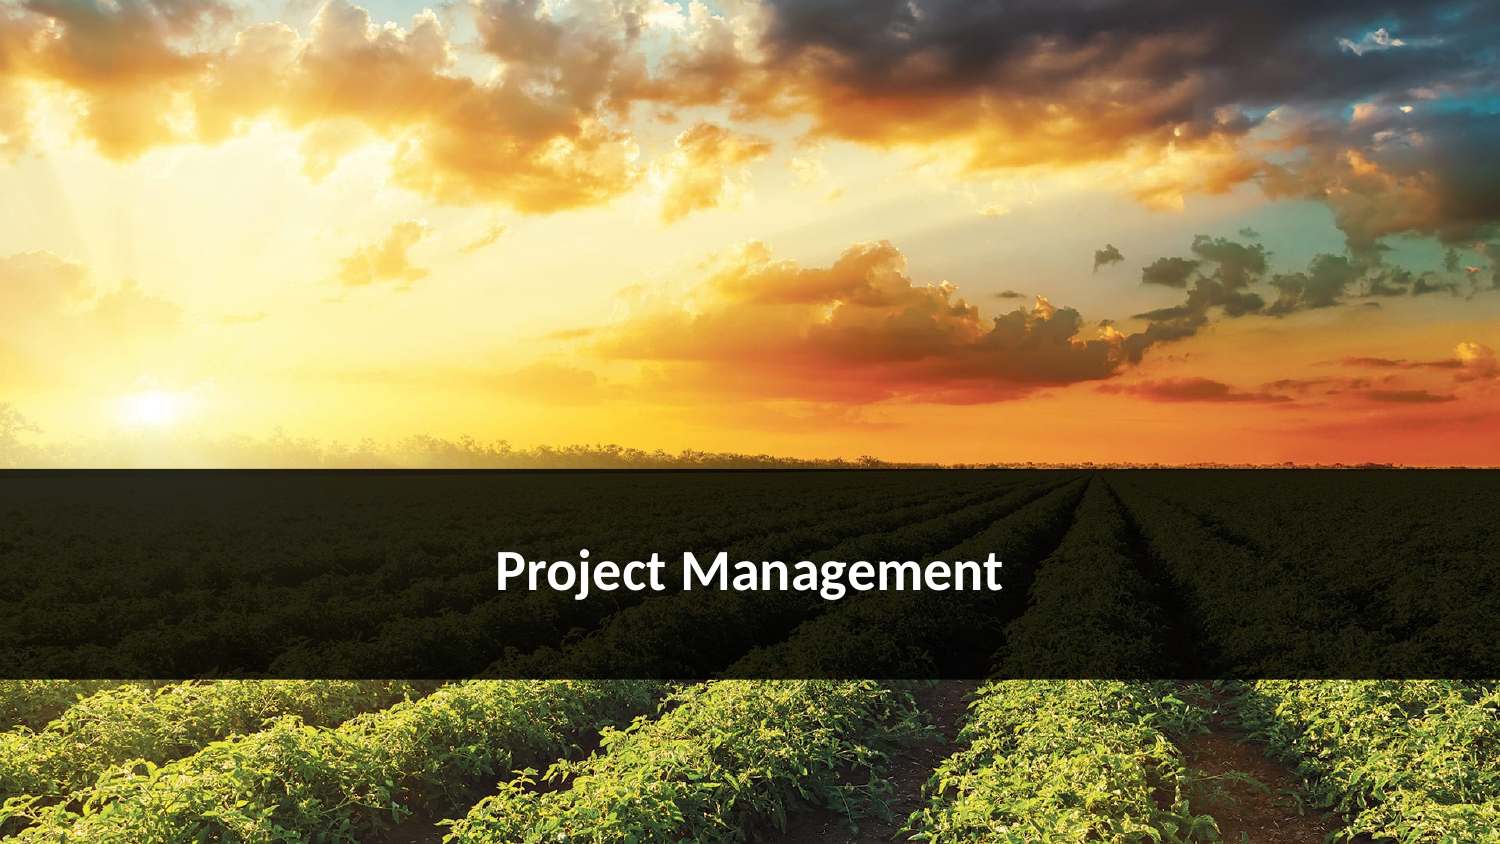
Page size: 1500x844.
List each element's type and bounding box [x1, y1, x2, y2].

list [0, 0, 1500, 844]
